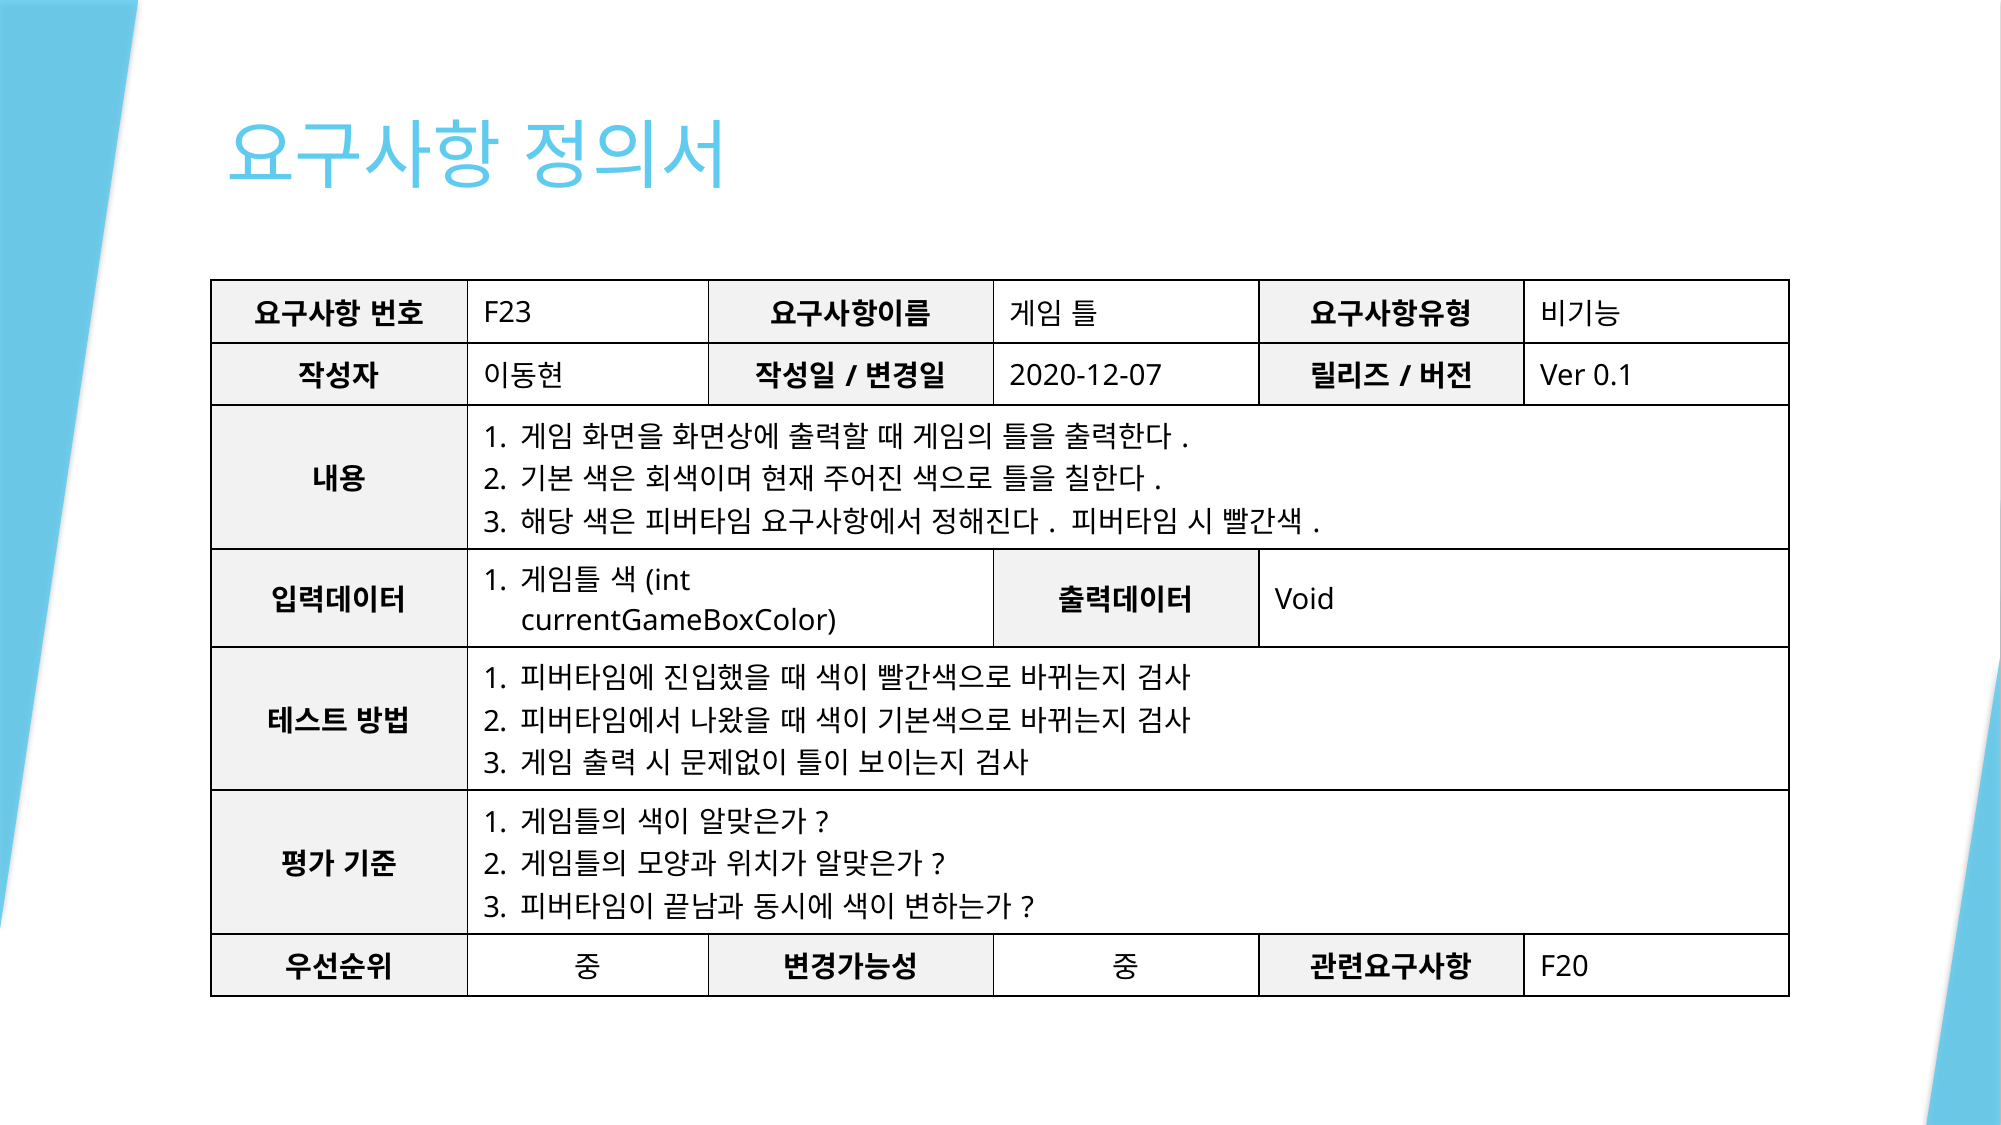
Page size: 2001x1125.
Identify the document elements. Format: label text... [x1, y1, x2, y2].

table_cell 우선순위 [212, 935, 467, 995]
table_cell 작성자 [212, 344, 467, 404]
table_cell 테스트 방법 [212, 648, 467, 789]
table_cell 게임틀 색(int currentGameBoxColor) [468, 550, 993, 646]
table_cell 이동현 [468, 344, 708, 404]
table_cell 출력데이터 [994, 550, 1258, 646]
table_header 요구사항이름 [709, 281, 993, 342]
table_header 비기능 [1525, 281, 1788, 342]
table_cell Void [1260, 550, 1788, 646]
table_cell 게임틀의 색이 알맞은가? 게임틀의 모양과 위치가 알맞은가? 피버타임이 끝남과 동시에 색이 변하는가? [468, 791, 1788, 933]
table_header 요구사항 번호 [212, 281, 467, 342]
table_header 게임 틀 [994, 281, 1258, 342]
table_cell 평가 기준 [212, 791, 467, 933]
table_cell 중 [994, 935, 1258, 995]
text_box [0, 0, 2000, 1125]
table_header 요구사항유형 [1260, 281, 1523, 342]
text_box [1925, 657, 2000, 1125]
table_cell 내용 [212, 406, 467, 548]
table_cell 중 [468, 935, 708, 995]
table_cell 입력데이터 [212, 550, 467, 646]
table_cell 관련요구사항 [1260, 935, 1523, 995]
table_cell 2020-12-07 [994, 344, 1258, 404]
table_cell 게임 화면을 화면상에 출력할 때 게임의 틀을 출력한다. 기본 색은 회색이며 현재 주어진 색으로 틀을 칠한다. 해당 색은 피버타임 요구사항에서 정해진다. 피버타임 시 빨간색. [468, 406, 1788, 548]
table_cell 릴리즈/버전 [1260, 344, 1523, 404]
table_cell 변경가능성 [709, 935, 993, 995]
title 요구사항 정의서 [211, 99, 1884, 281]
table_header F23 [468, 281, 708, 342]
table_cell Ver 0.1 [1525, 344, 1788, 404]
table_cell F20 [1525, 935, 1788, 995]
table_cell 작성일/변경일 [709, 344, 993, 404]
table_cell 피버타임에 진입했을 때 색이 빨간색으로 바뀌는지 검사 피버타임에서 나왔을 때 색이 기본색으로 바뀌는지 검사 게임 출력 시 문제없이 틀이 보이는지 검사 [468, 648, 1788, 789]
text_box [0, 0, 140, 931]
